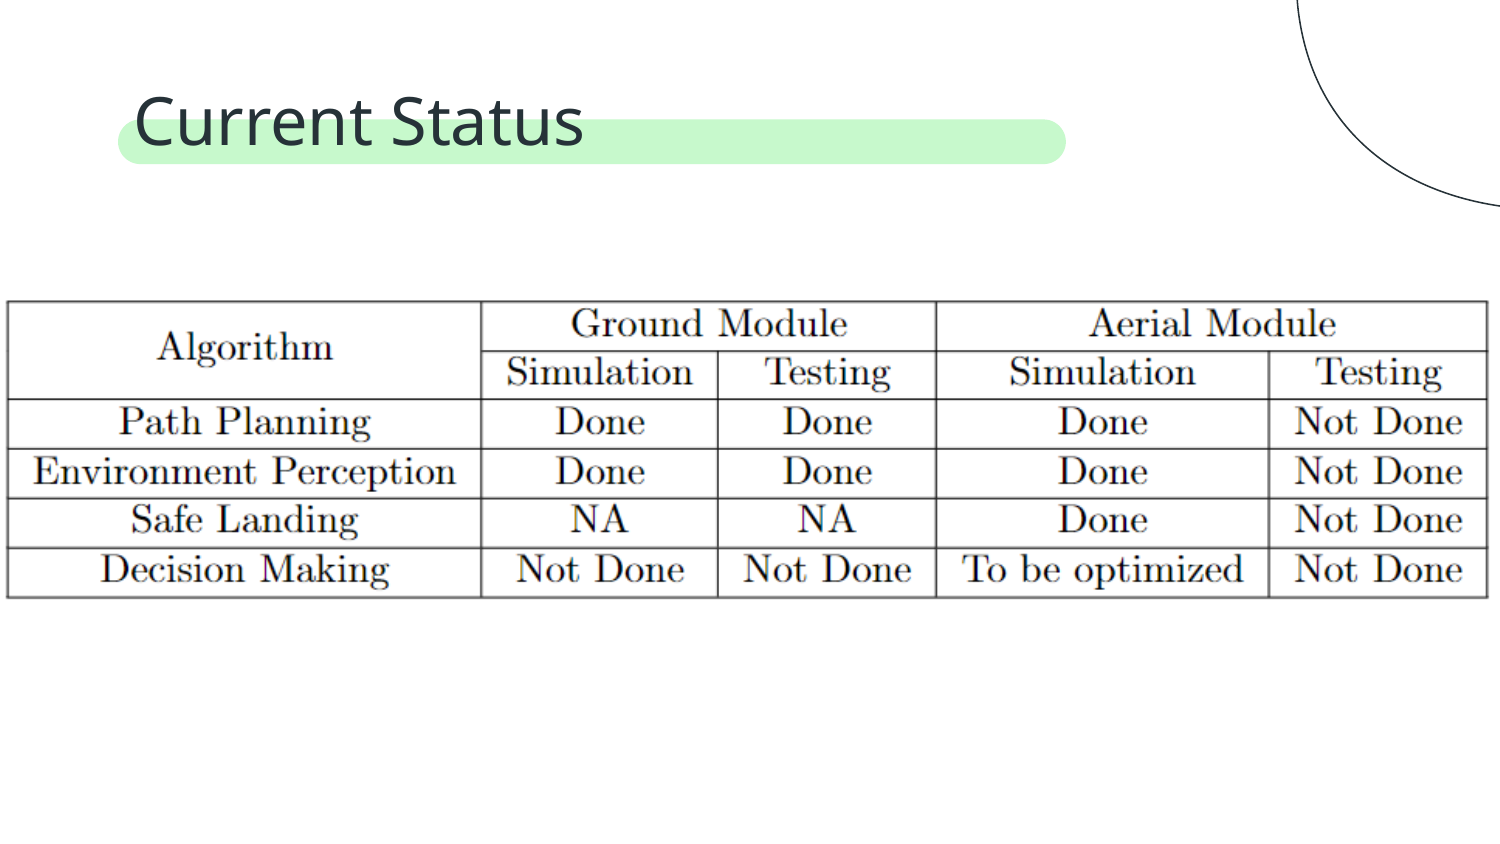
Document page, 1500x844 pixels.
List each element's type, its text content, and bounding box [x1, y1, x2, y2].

picture [0, 293, 1500, 607]
title Current Status [118, 63, 1382, 165]
